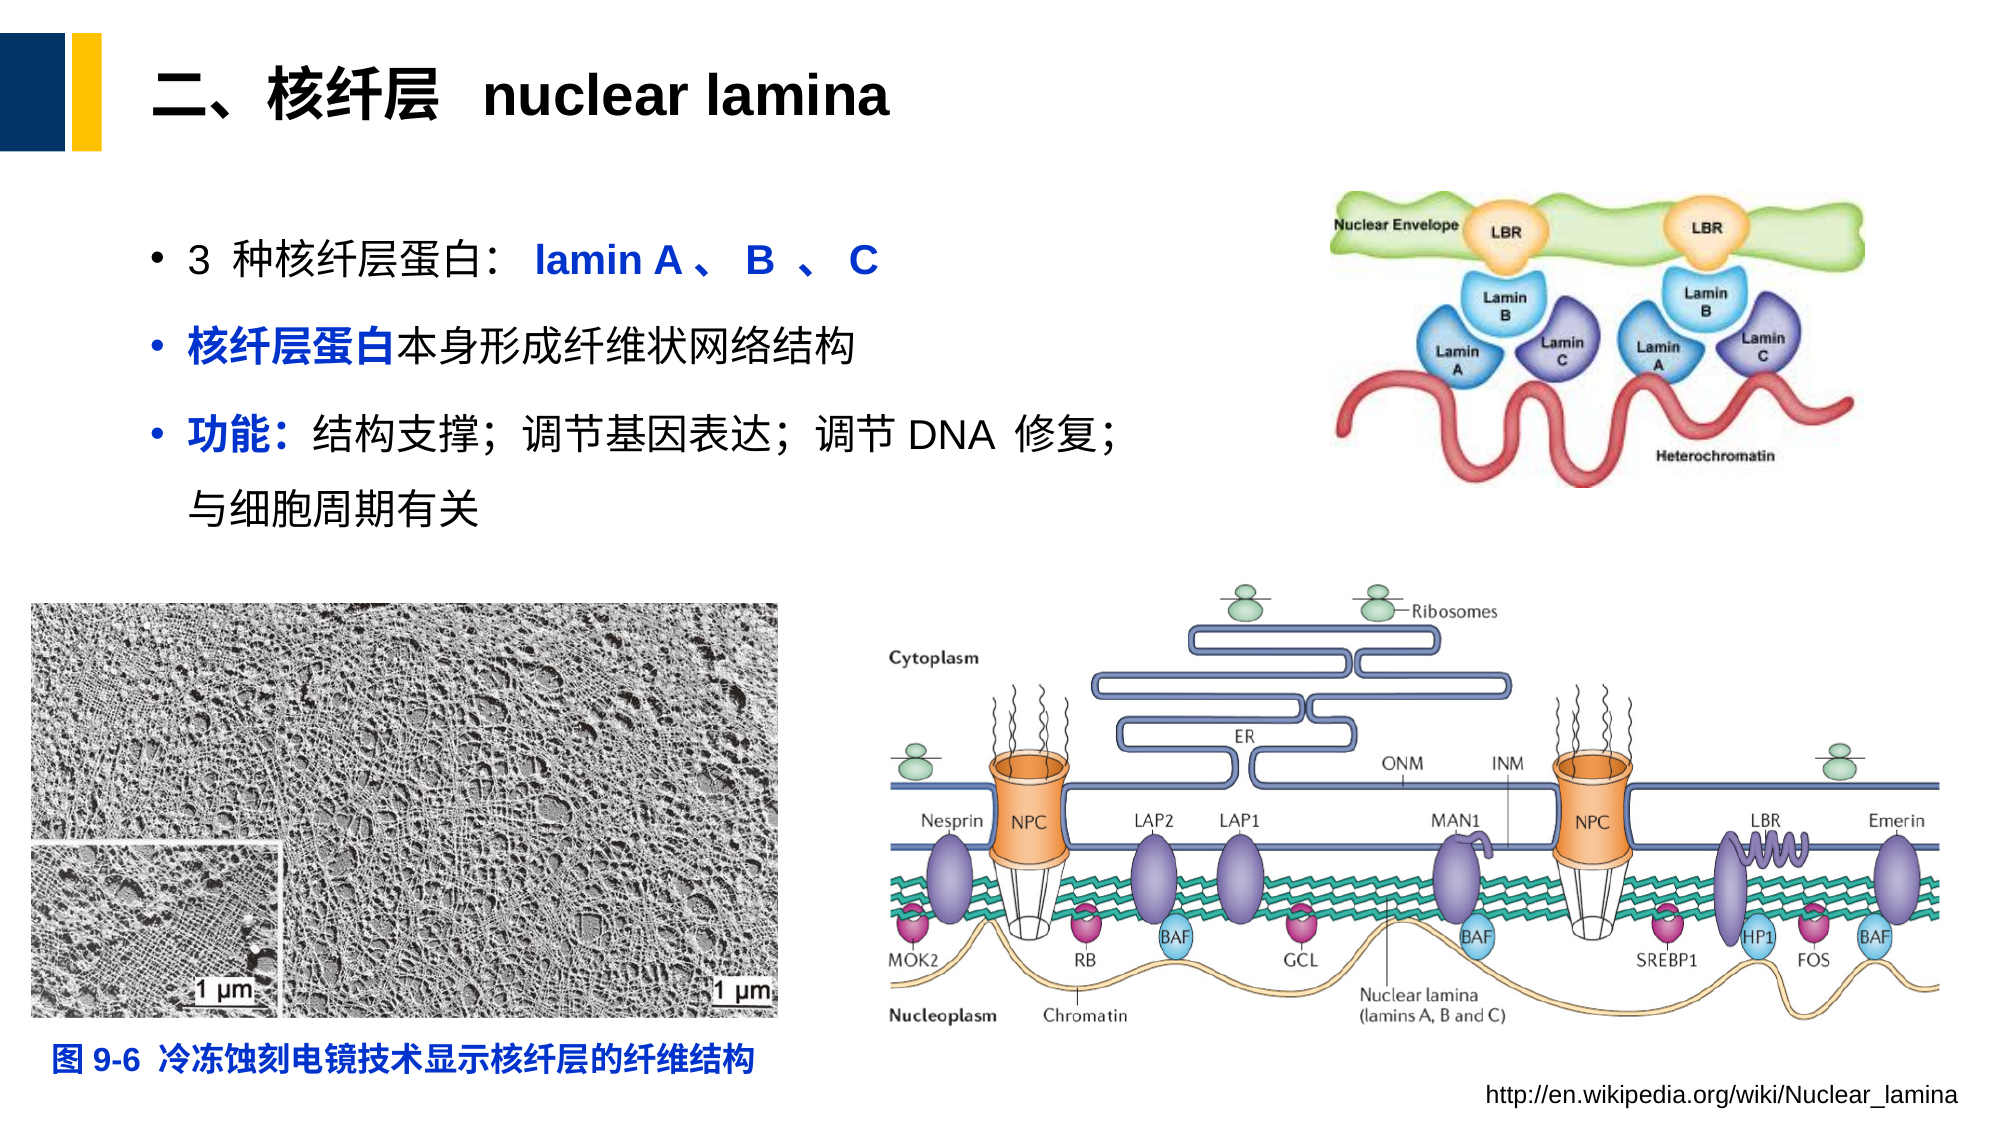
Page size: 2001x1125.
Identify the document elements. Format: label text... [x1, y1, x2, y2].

title 二、核纤层 nuclear lamina [135, 33, 1950, 152]
text_box 图9-6 冷冻蚀刻电镜技术显示核纤层的纤维结构 [0, 1031, 809, 1086]
text_box http://en.wikipedia.org/wiki/Nuclear_lamina [1470, 1071, 1975, 1117]
picture [1330, 191, 1865, 488]
list 3 种核纤层蛋白：lamin A、B 、C 核纤层蛋白本身形成纤维状网络结构 功能：结构支撑；调节基因表达；调节DNA 修复；与细胞周期有关 [135, 200, 1114, 1092]
picture [856, 576, 1969, 1032]
picture [31, 603, 778, 1018]
